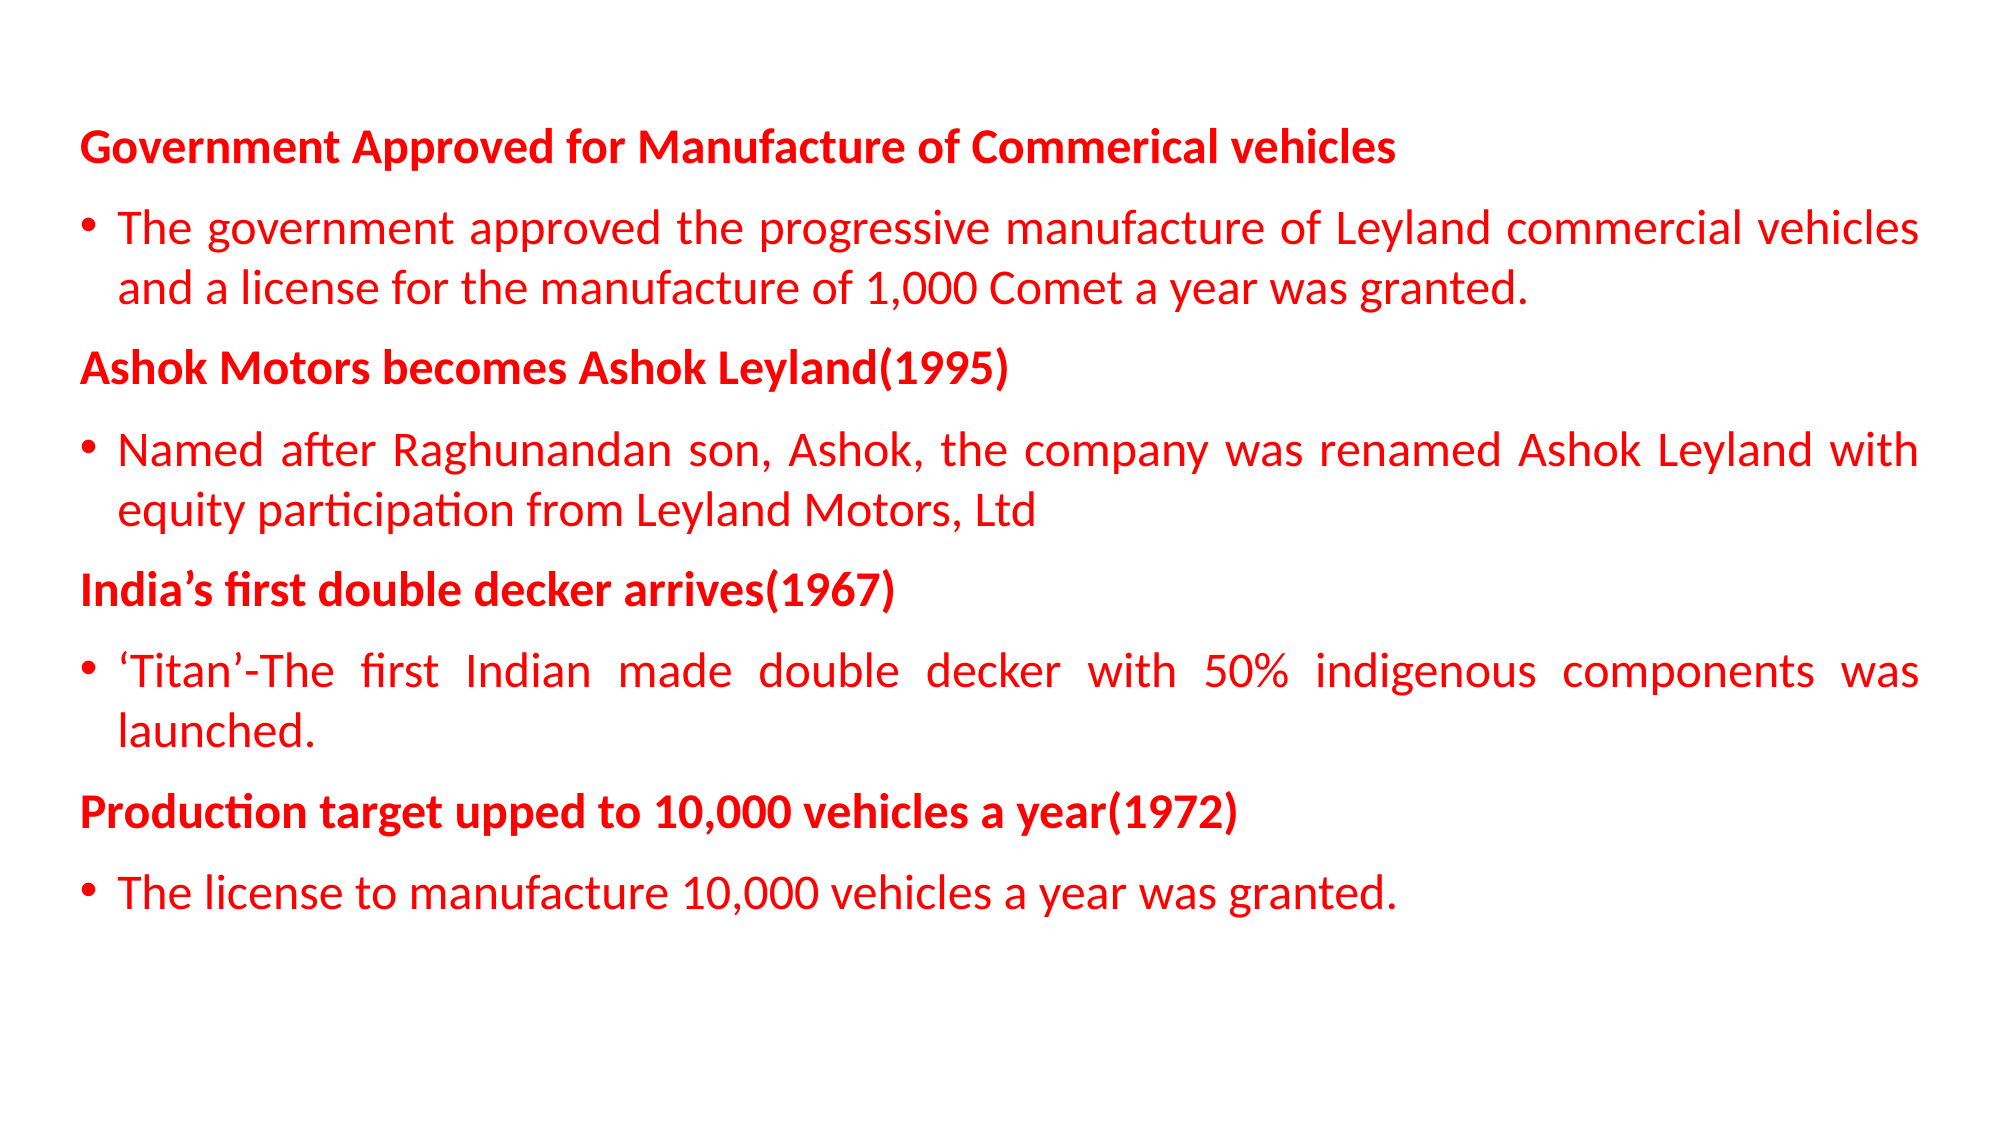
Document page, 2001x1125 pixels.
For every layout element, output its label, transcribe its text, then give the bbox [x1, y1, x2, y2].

list Government Approved for Manufacture of Commerical vehicles The government approved the progressive manufacture of Leyland commercial vehicles and a license for the manufacture of 1,000 Comet a year was granted. Ashok Motors becomes Ashok Leyland(1995) Named after Raghunandan son, Ashok, the company was renamed Ashok Leyland with equity participation from Leyland Motors, Ltd India’s first double decker arrives(1967) ‘Titan’-The first Indian made double decker with 50% indigenous components was launched. Production target upped to 10,000 vehicles a year(1972) The license to manufacture 10,000 vehicles a year was granted. [64, 105, 1936, 1090]
